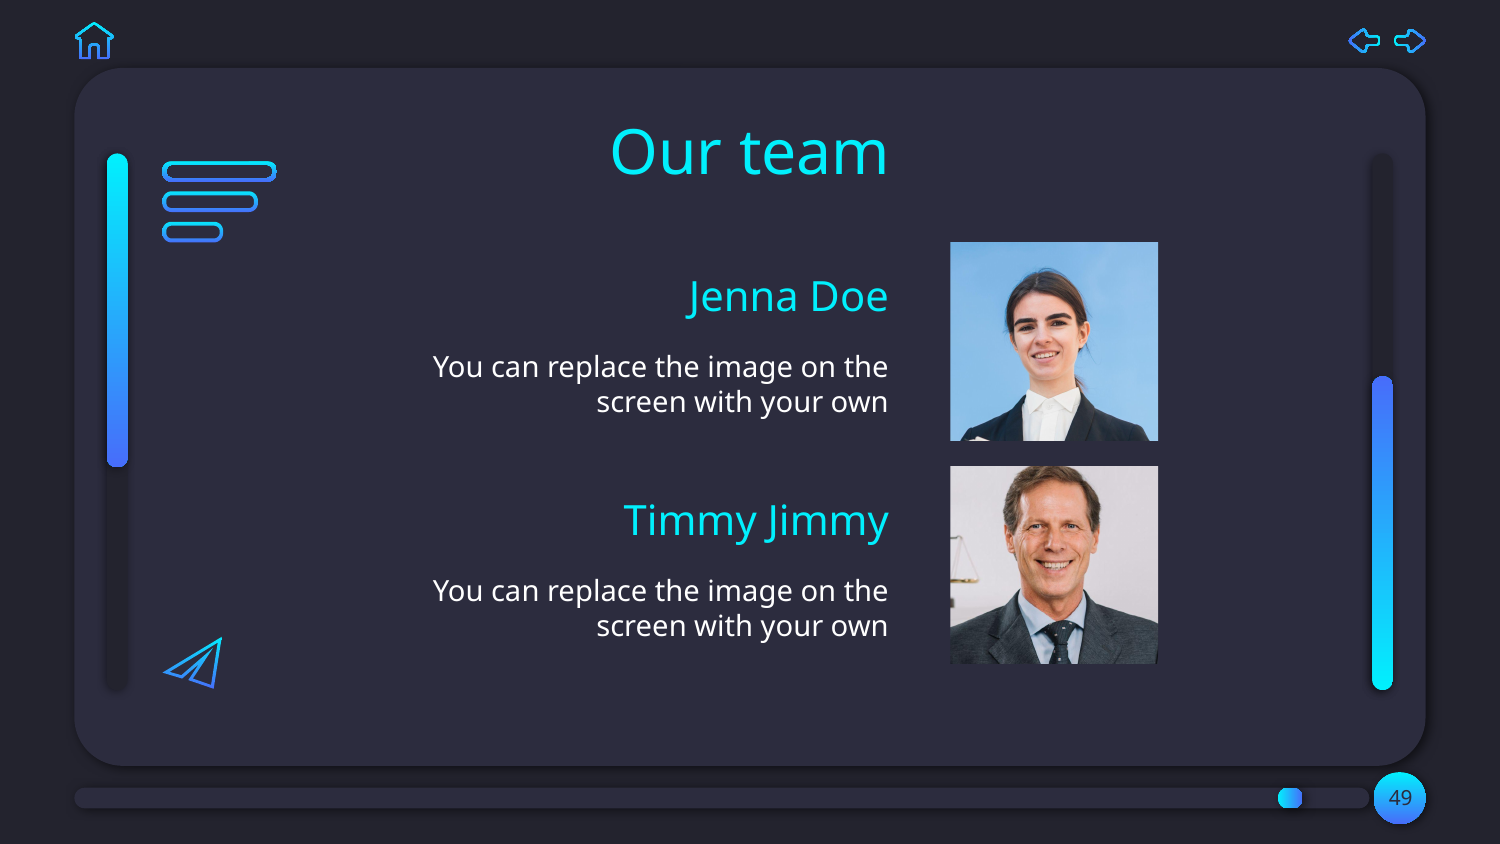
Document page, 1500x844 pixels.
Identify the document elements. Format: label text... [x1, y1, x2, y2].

text_box [1277, 787, 1303, 809]
text_box [74, 22, 114, 60]
picture [950, 242, 1159, 441]
text_box [162, 636, 222, 689]
title Our team [130, 97, 1370, 192]
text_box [162, 161, 278, 243]
subtitle You can replace the image on the screen with your own [341, 333, 905, 428]
subtitle Jenna Doe [341, 257, 905, 333]
subtitle You can replace the image on the screen with your own [341, 559, 905, 652]
picture [950, 466, 1159, 665]
text_box [1348, 28, 1381, 53]
subtitle Timmy Jimmy [341, 481, 905, 559]
text_box [1394, 28, 1426, 53]
